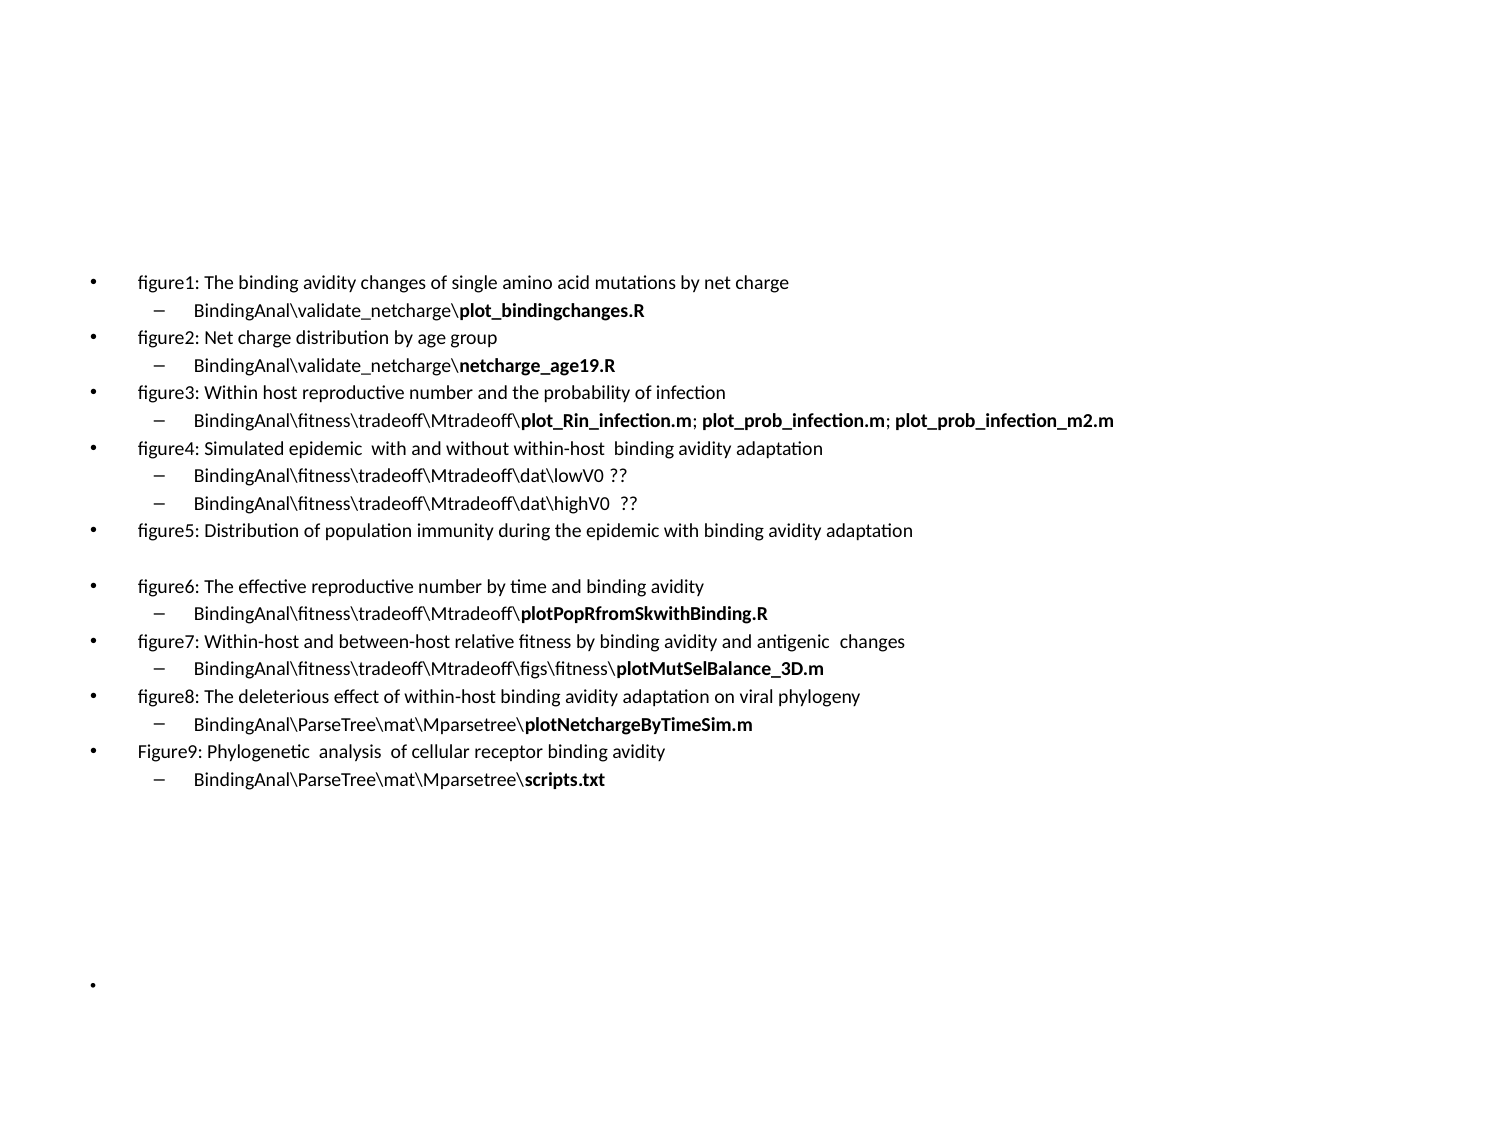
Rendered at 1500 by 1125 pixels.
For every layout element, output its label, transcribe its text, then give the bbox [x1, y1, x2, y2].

list figure1: The binding avidity changes of single amino acid mutations by net charge BindingAnal\validate_netcharge\plot_bindingchanges.R figure2: Net charge distribution by age group BindingAnal\validate_netcharge\netcharge_age19.R figure3: Within host reproductive number and the probability of infection BindingAnal\fitness\tradeoff\Mtradeoff\plot_Rin_infection.m; plot_prob_infection.m; plot_prob_infection_m2.m figure4: Simulated epidemic with and without within-host binding avidity adaptation BindingAnal\fitness\tradeoff\Mtradeoff\dat\lowV0 ?? BindingAnal\fitness\tradeoff\Mtradeoff\dat\highV0 ?? figure5: Distribution of population immunity during the epidemic with binding avidity adaptation figure6: The effective reproductive number by time and binding avidity BindingAnal\fitness\tradeoff\Mtradeoff\plotPopRfromSkwithBinding.R figure7: Within-host and between-host relative fitness by binding avidity and antigenic changes BindingAnal\fitness\tradeoff\Mtradeoff\figs\fitness\plotMutSelBalance_3D.m figure8: The deleterious effect of within-host binding avidity adaptation on viral phylogeny BindingAnal\ParseTree\mat\Mparsetree\plotNetchargeByTimeSim.m Figure9: Phylogenetic analysis of cellular receptor binding avidity BindingAnal\ParseTree\mat\Mparsetree\scripts.txt [75, 262, 1425, 1005]
